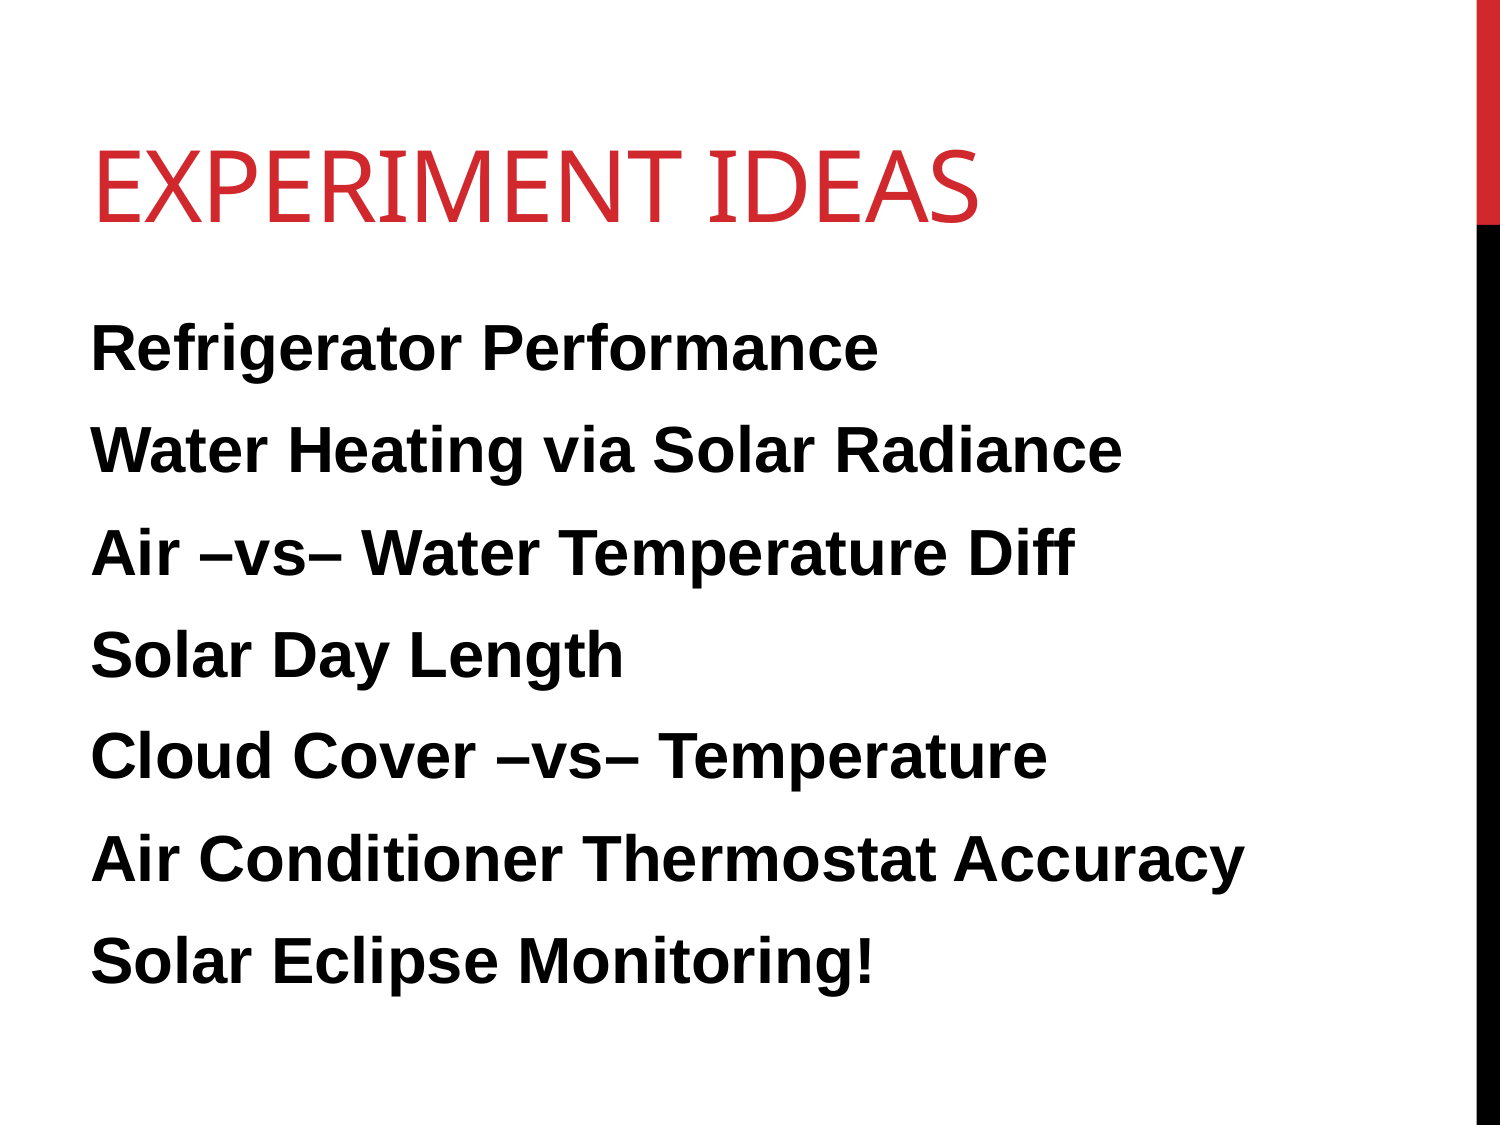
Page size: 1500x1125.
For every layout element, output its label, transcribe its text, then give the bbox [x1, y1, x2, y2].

list Refrigerator Performance Water Heating via Solar Radiance Air –vs– Water Temperature Diff Solar Day Length Cloud Cover –vs– Temperature Air Conditioner Thermostat Accuracy Solar Eclipse Monitoring! [75, 298, 1325, 1005]
title Experiment IDEAS [75, 25, 1404, 250]
